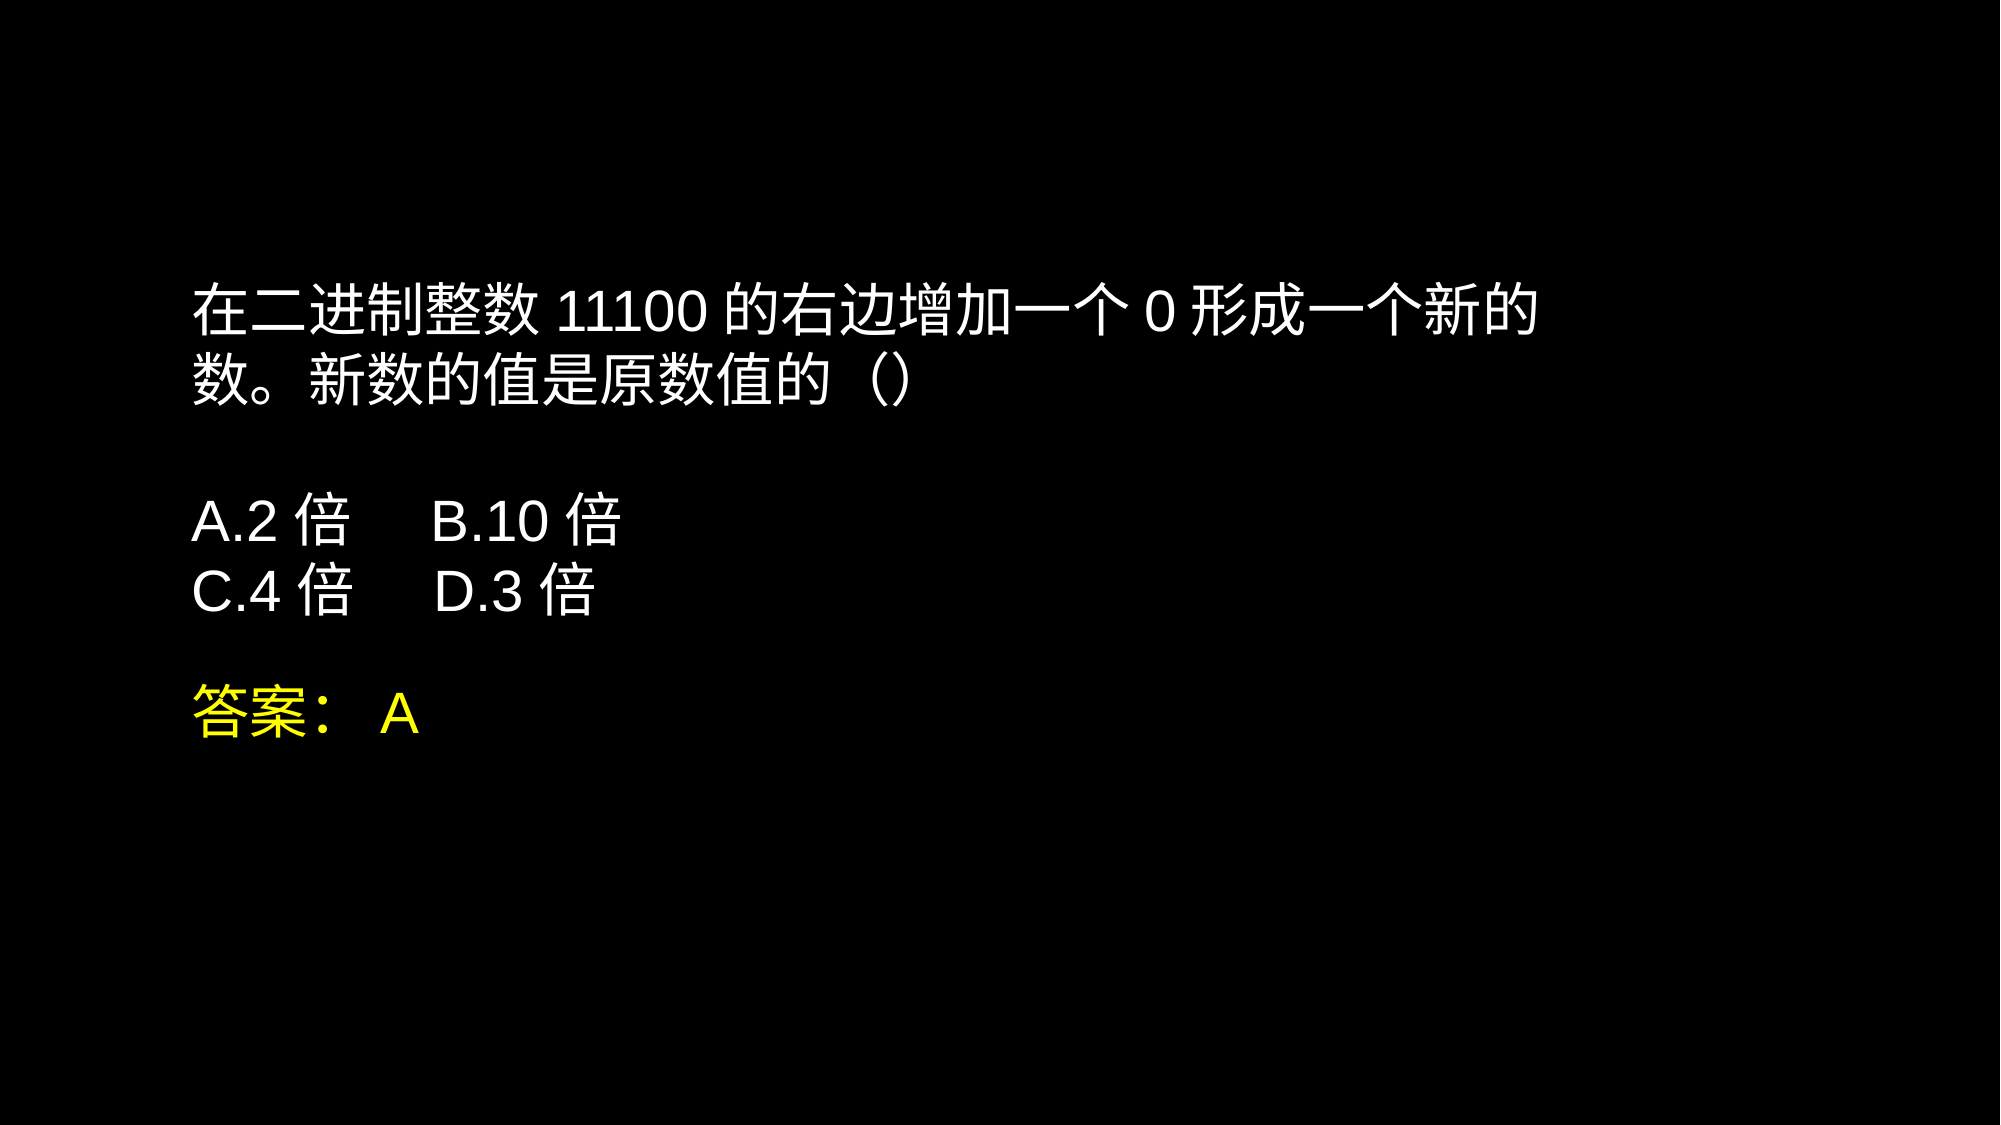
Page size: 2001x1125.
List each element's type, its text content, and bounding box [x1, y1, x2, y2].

text_box 答案：A [176, 447, 1578, 972]
title 在二进制整数11100的右边增加一个0形成一个新的数。新数的值是原数值的（） A.2倍 B.10倍 C.4倍 D.3倍 [176, 186, 1578, 447]
